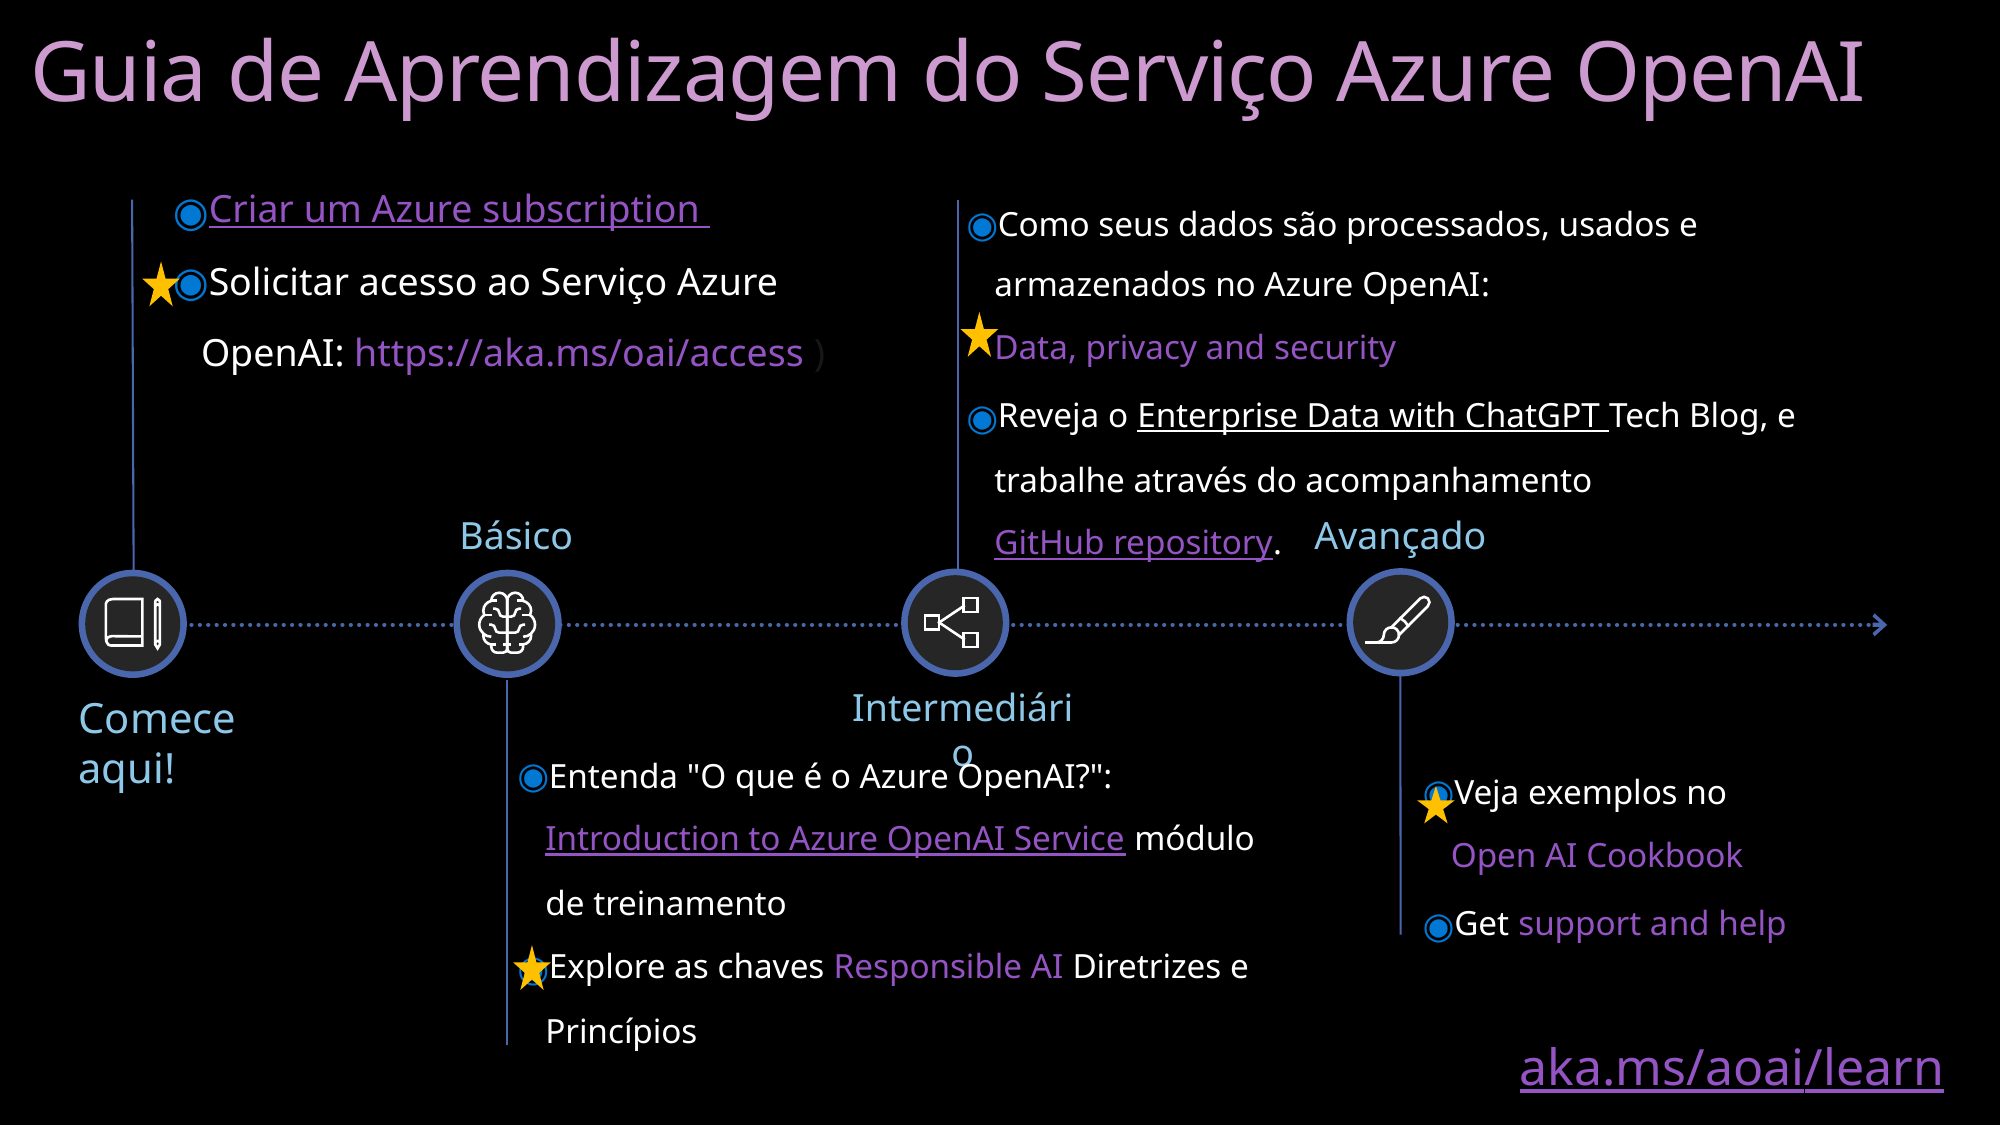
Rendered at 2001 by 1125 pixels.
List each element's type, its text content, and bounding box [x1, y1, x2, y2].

text_box Como seus dados são processados, usados e armazenados no Azure OpenAI: Data, privacy and security Reveja o Enterprise Data with ChatGPT Tech Blog, e trabalhe através do acompanhamento GitHub repository. [951, 175, 1897, 575]
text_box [900, 568, 1010, 678]
text_box [1416, 785, 1456, 825]
title Guia de Aprendizagem do Serviço Azure OpenAI [30, 0, 1981, 169]
text_box aka.ms/aoai/learn [1519, 1035, 1981, 1104]
text_box Criar um Azure subscription Solicitar acesso ao Serviço Azure OpenAI: https://aka.ms/oai/access ) [158, 151, 903, 388]
text_box Entenda "O que é o Azure OpenAI?": Introduction to Azure OpenAI Service módulo de treinamento Explore as chaves Responsible AI Diretrizes e Princípios [502, 727, 1304, 1058]
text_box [453, 569, 562, 679]
text_box Intermediário [844, 683, 1081, 727]
text_box [141, 260, 181, 307]
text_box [1346, 567, 1456, 677]
text_box Básico [453, 511, 580, 557]
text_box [78, 569, 188, 679]
text_box Comece aqui! [78, 691, 254, 842]
text_box [959, 311, 999, 358]
text_box Veja exemplos no Open AI Cookbook Get support and help [1407, 744, 2000, 956]
text_box [512, 944, 552, 991]
